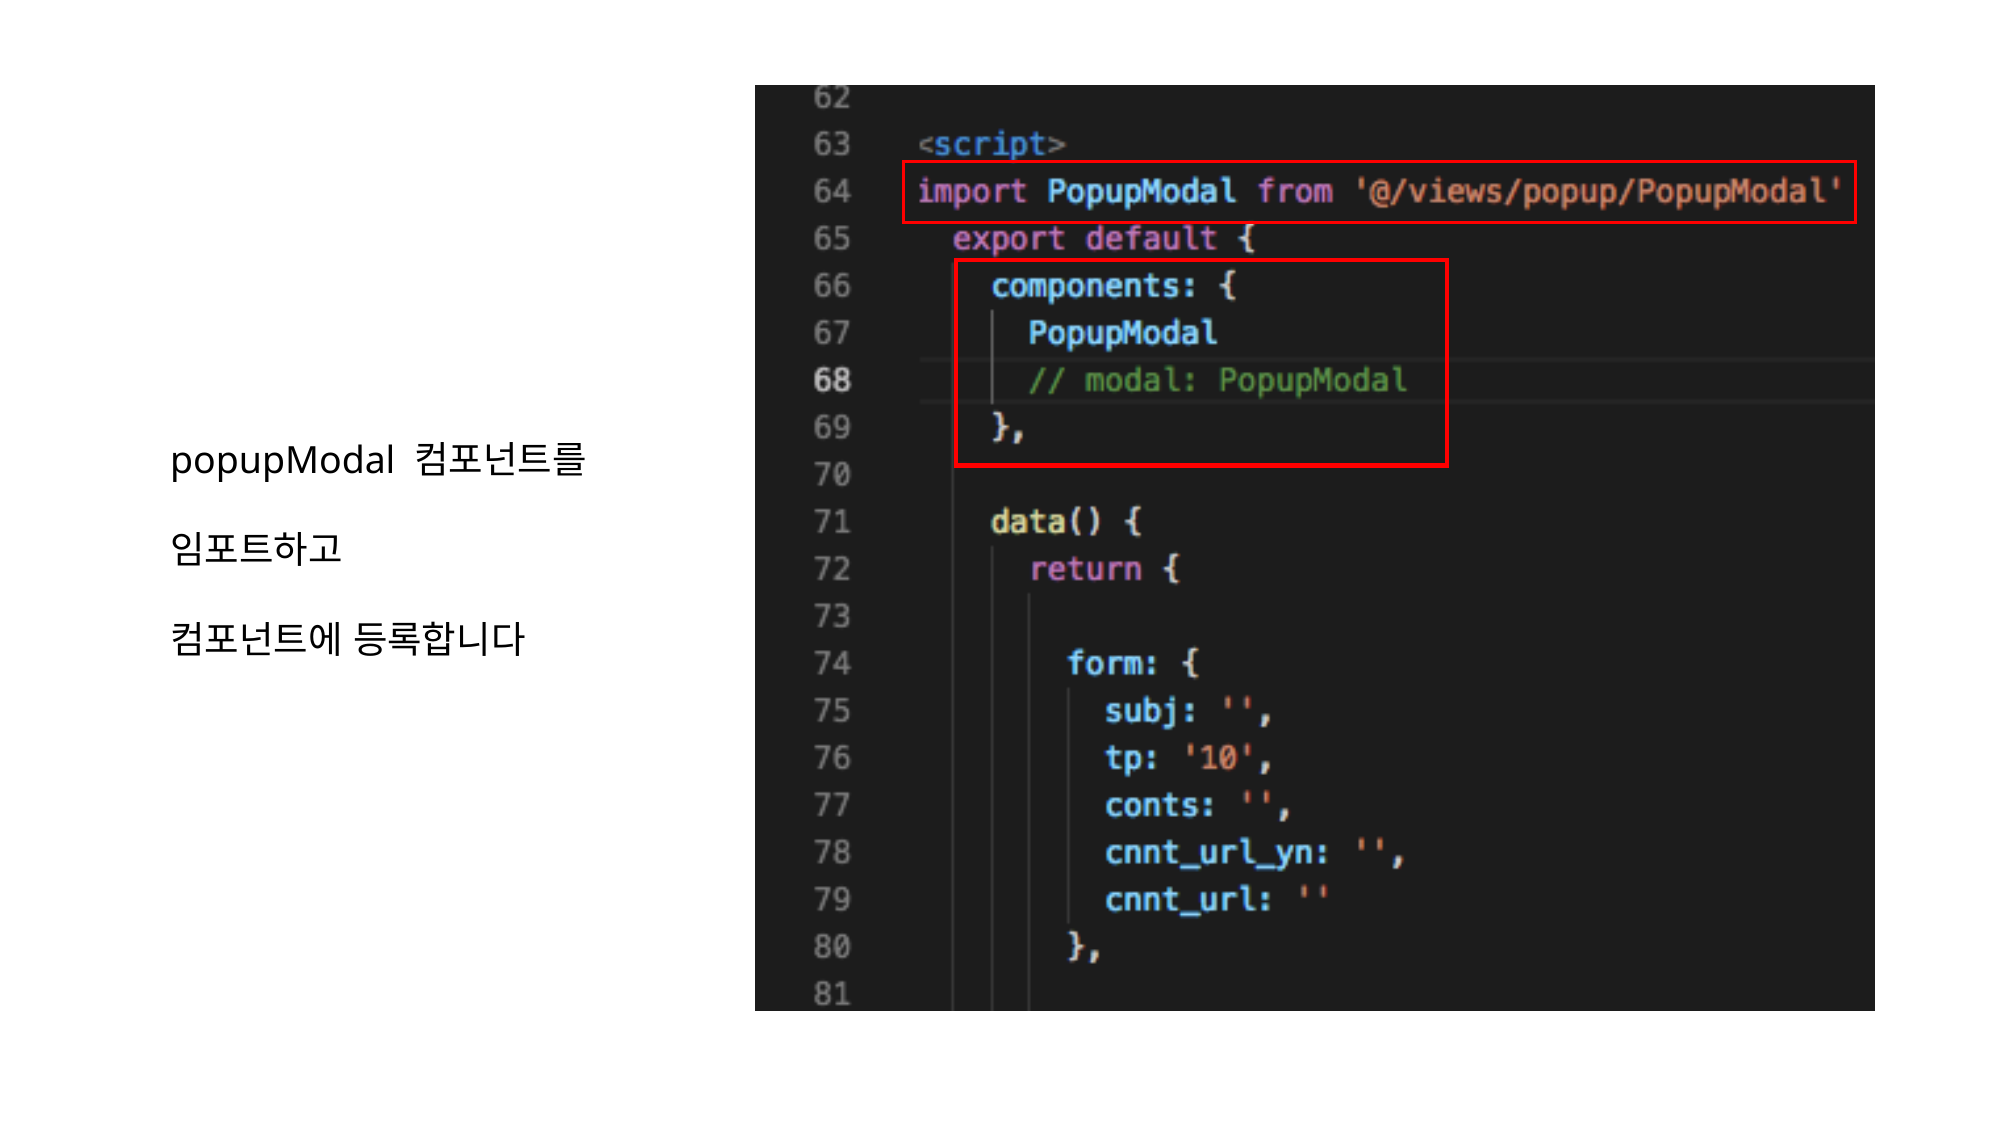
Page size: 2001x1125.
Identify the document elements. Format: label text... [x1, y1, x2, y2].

text_box popupModal 컴포넌트를 임포트하고 컴포넌트에 등록합니다 [155, 428, 613, 669]
picture [755, 85, 1875, 1011]
